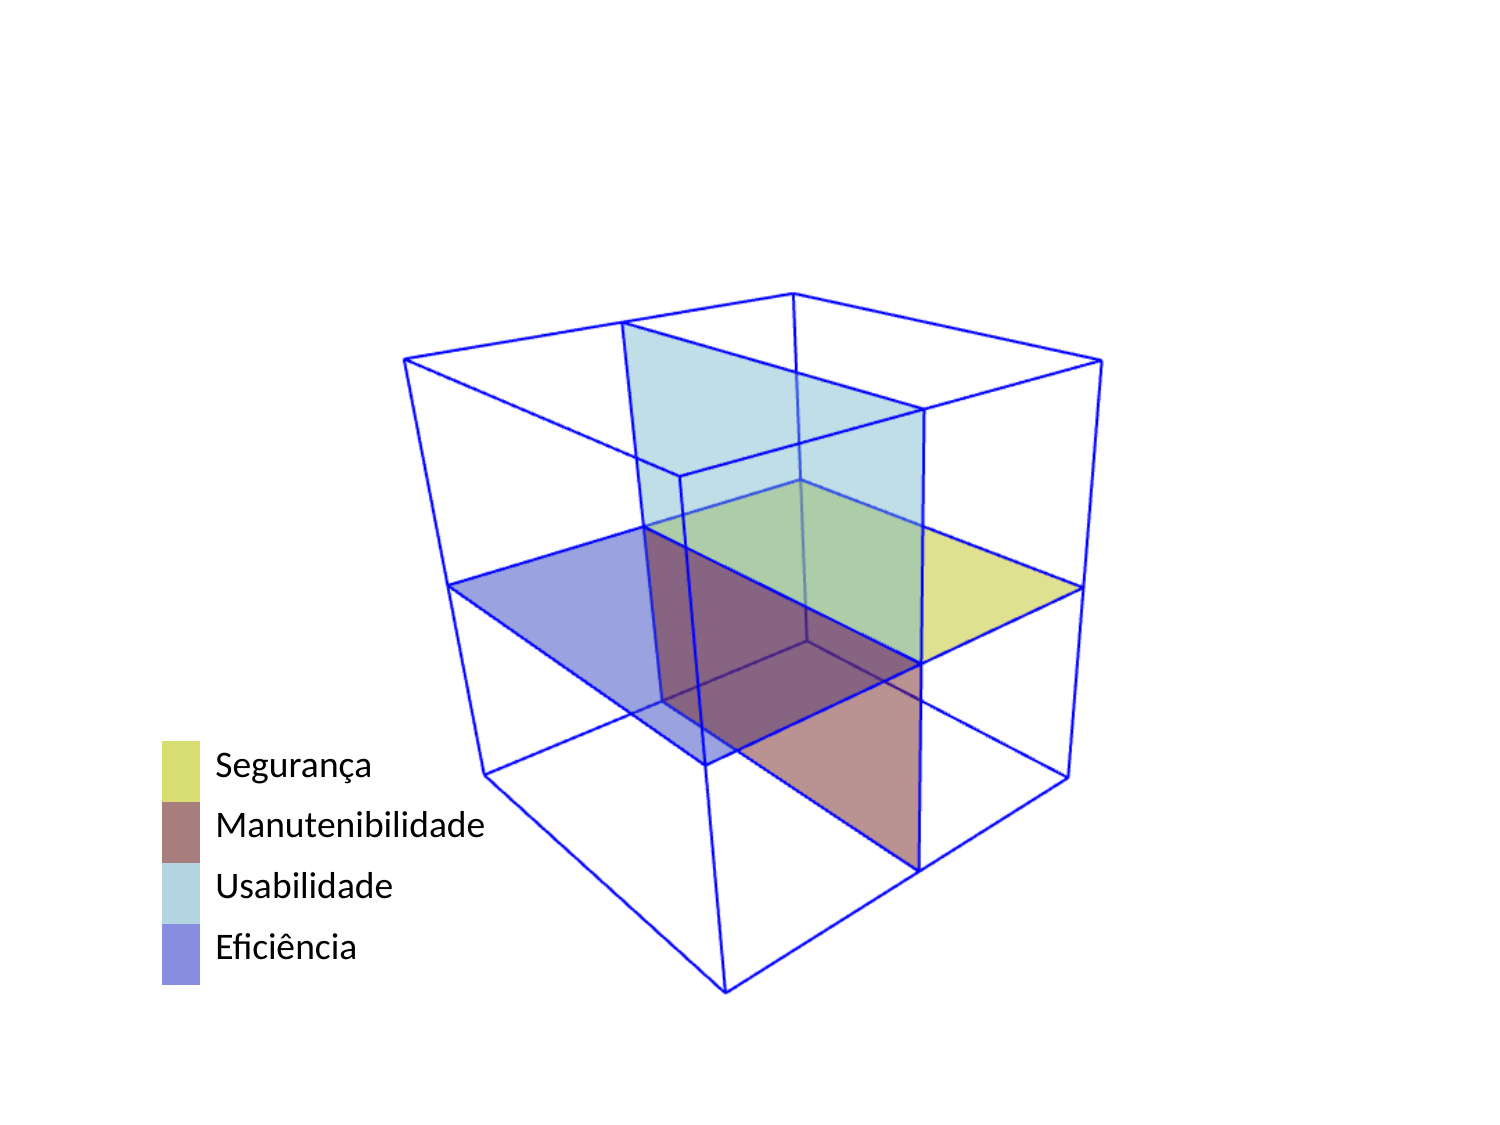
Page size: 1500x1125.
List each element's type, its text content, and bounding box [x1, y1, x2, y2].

table_cell [162, 924, 200, 985]
table_cell Usabilidade [200, 863, 385, 924]
table_header Segurança [200, 741, 385, 802]
table_cell Eficiência [200, 924, 385, 985]
table_cell [162, 863, 200, 924]
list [390, 262, 1106, 1006]
table_cell Manutenibilidade [200, 802, 385, 863]
table_cell [162, 802, 200, 863]
table_header [162, 741, 200, 802]
